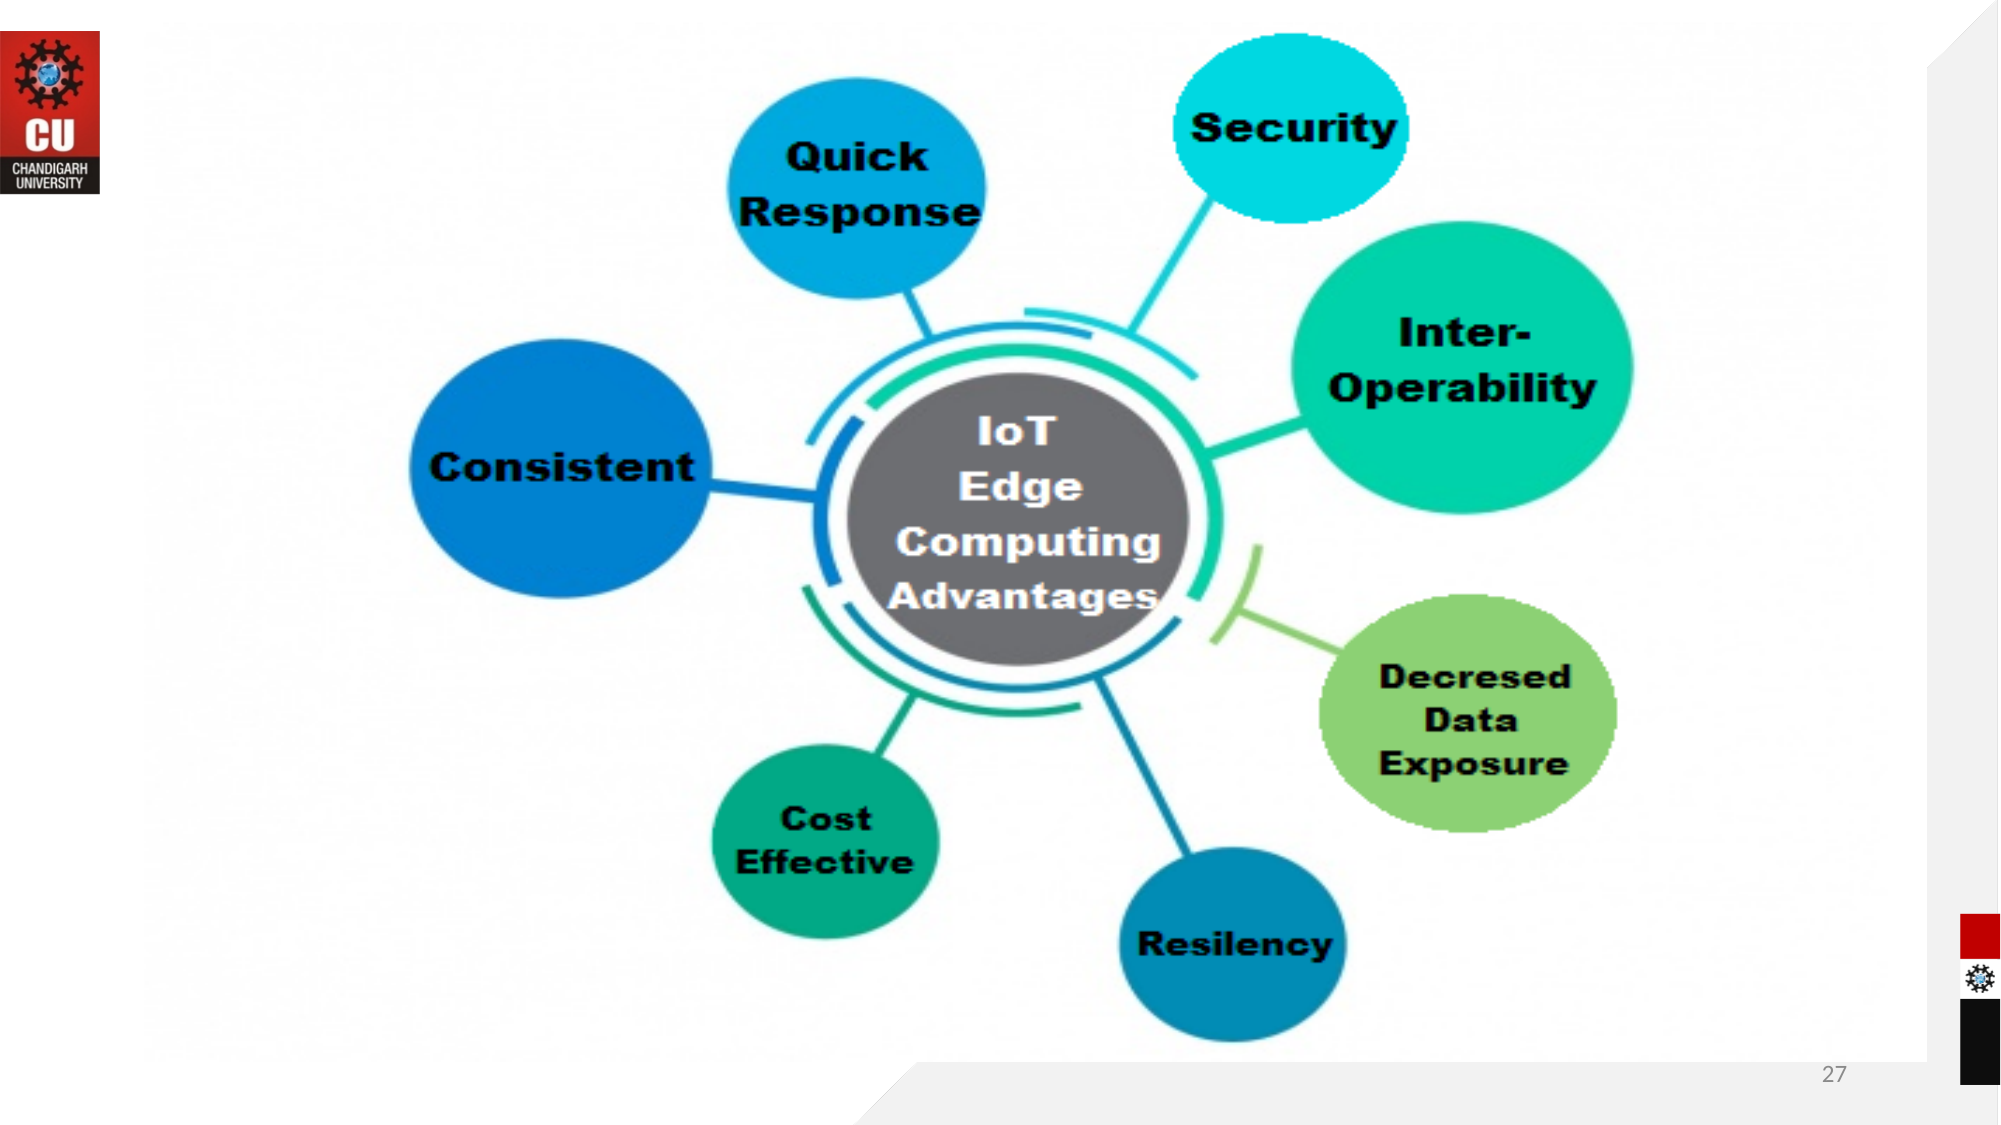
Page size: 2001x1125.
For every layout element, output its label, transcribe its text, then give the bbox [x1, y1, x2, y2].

slide_number 27 [1412, 1062, 1863, 1103]
picture [0, 0, 2001, 1125]
